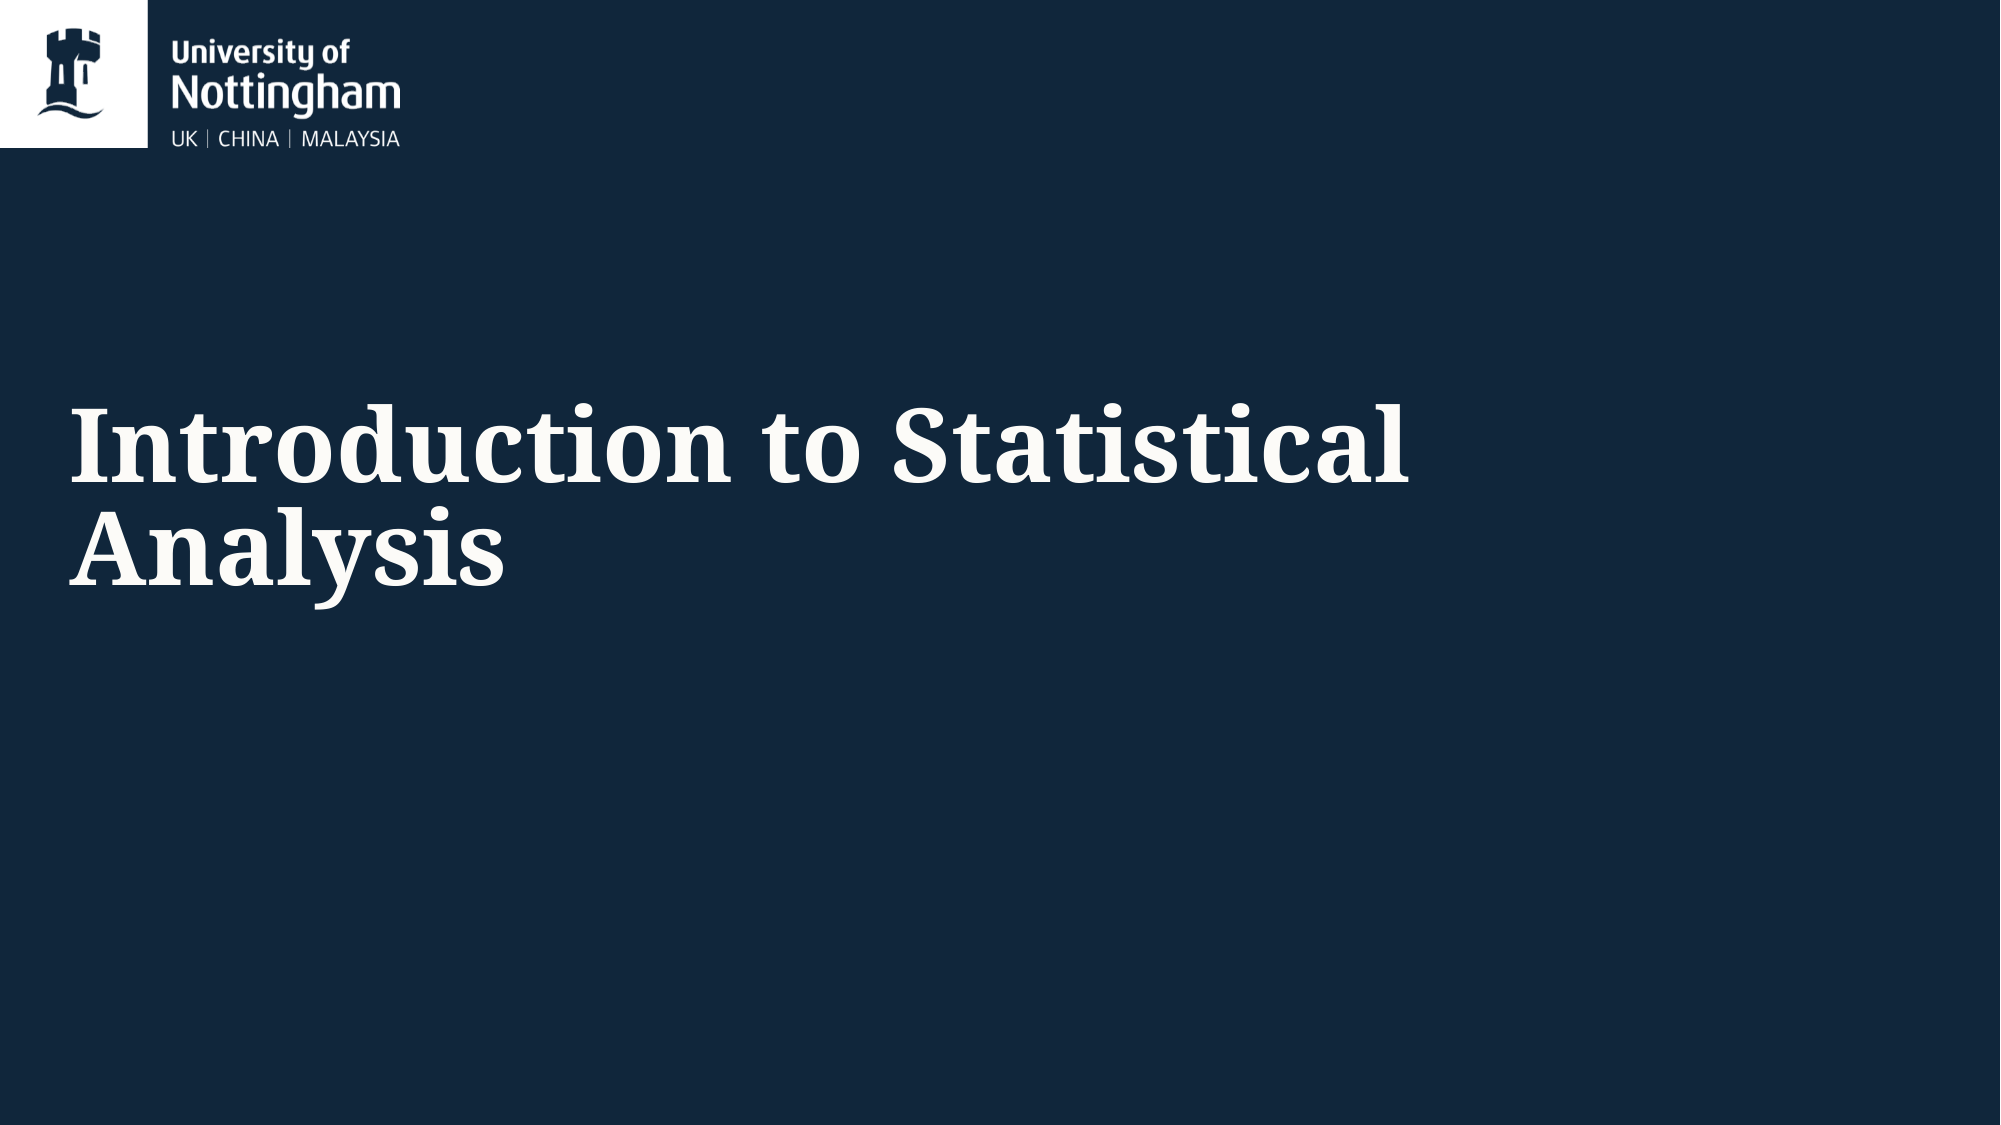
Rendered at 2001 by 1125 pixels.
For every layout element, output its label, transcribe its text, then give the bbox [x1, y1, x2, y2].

title Introduction to Statistical Analysis [69, 370, 1645, 637]
picture [0, 0, 400, 148]
